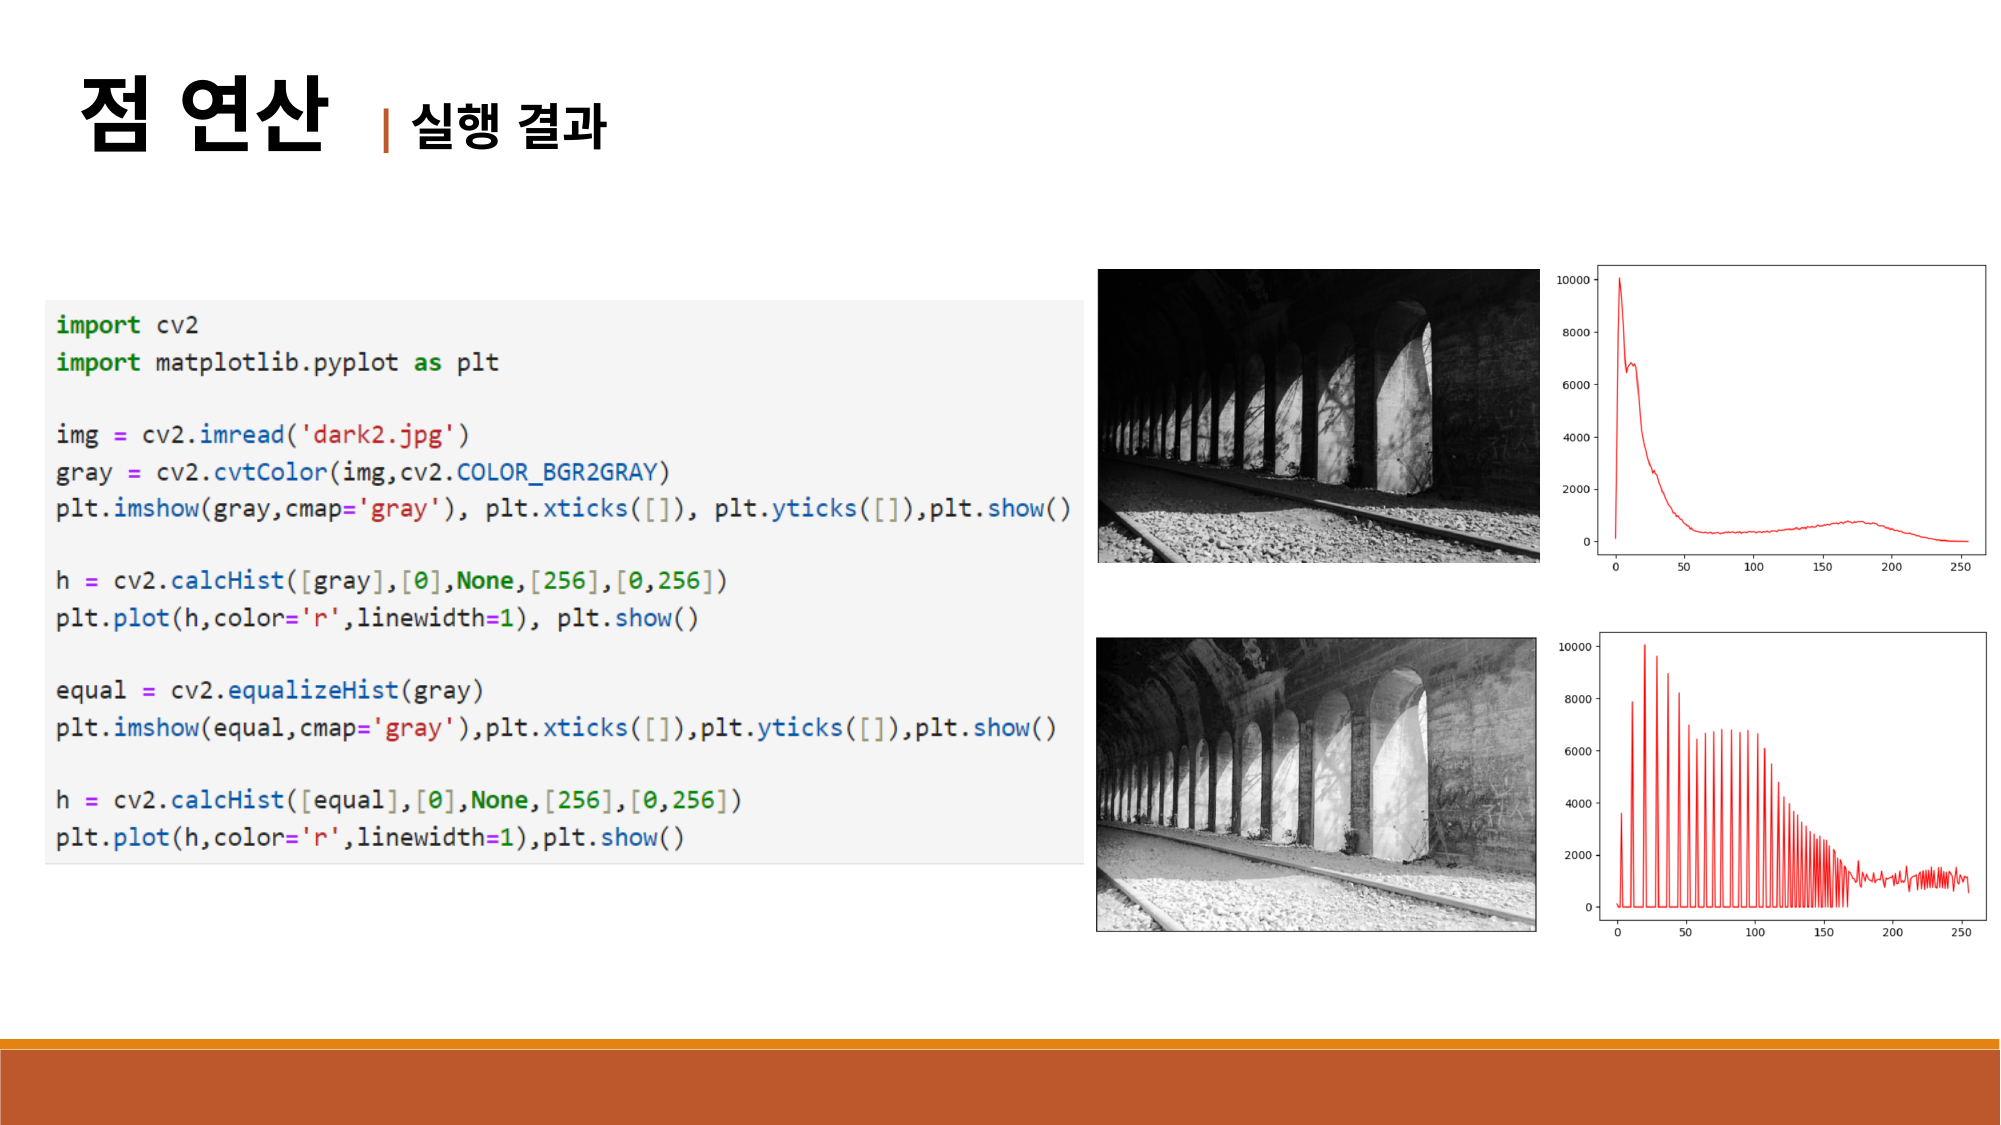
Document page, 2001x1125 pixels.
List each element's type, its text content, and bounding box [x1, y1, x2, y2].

picture [1551, 625, 1991, 946]
text_box 점 연산 |실행 결과 [63, 54, 624, 170]
picture [44, 299, 1085, 866]
picture [1096, 637, 1540, 934]
picture [1551, 256, 1993, 577]
picture [1097, 269, 1541, 563]
